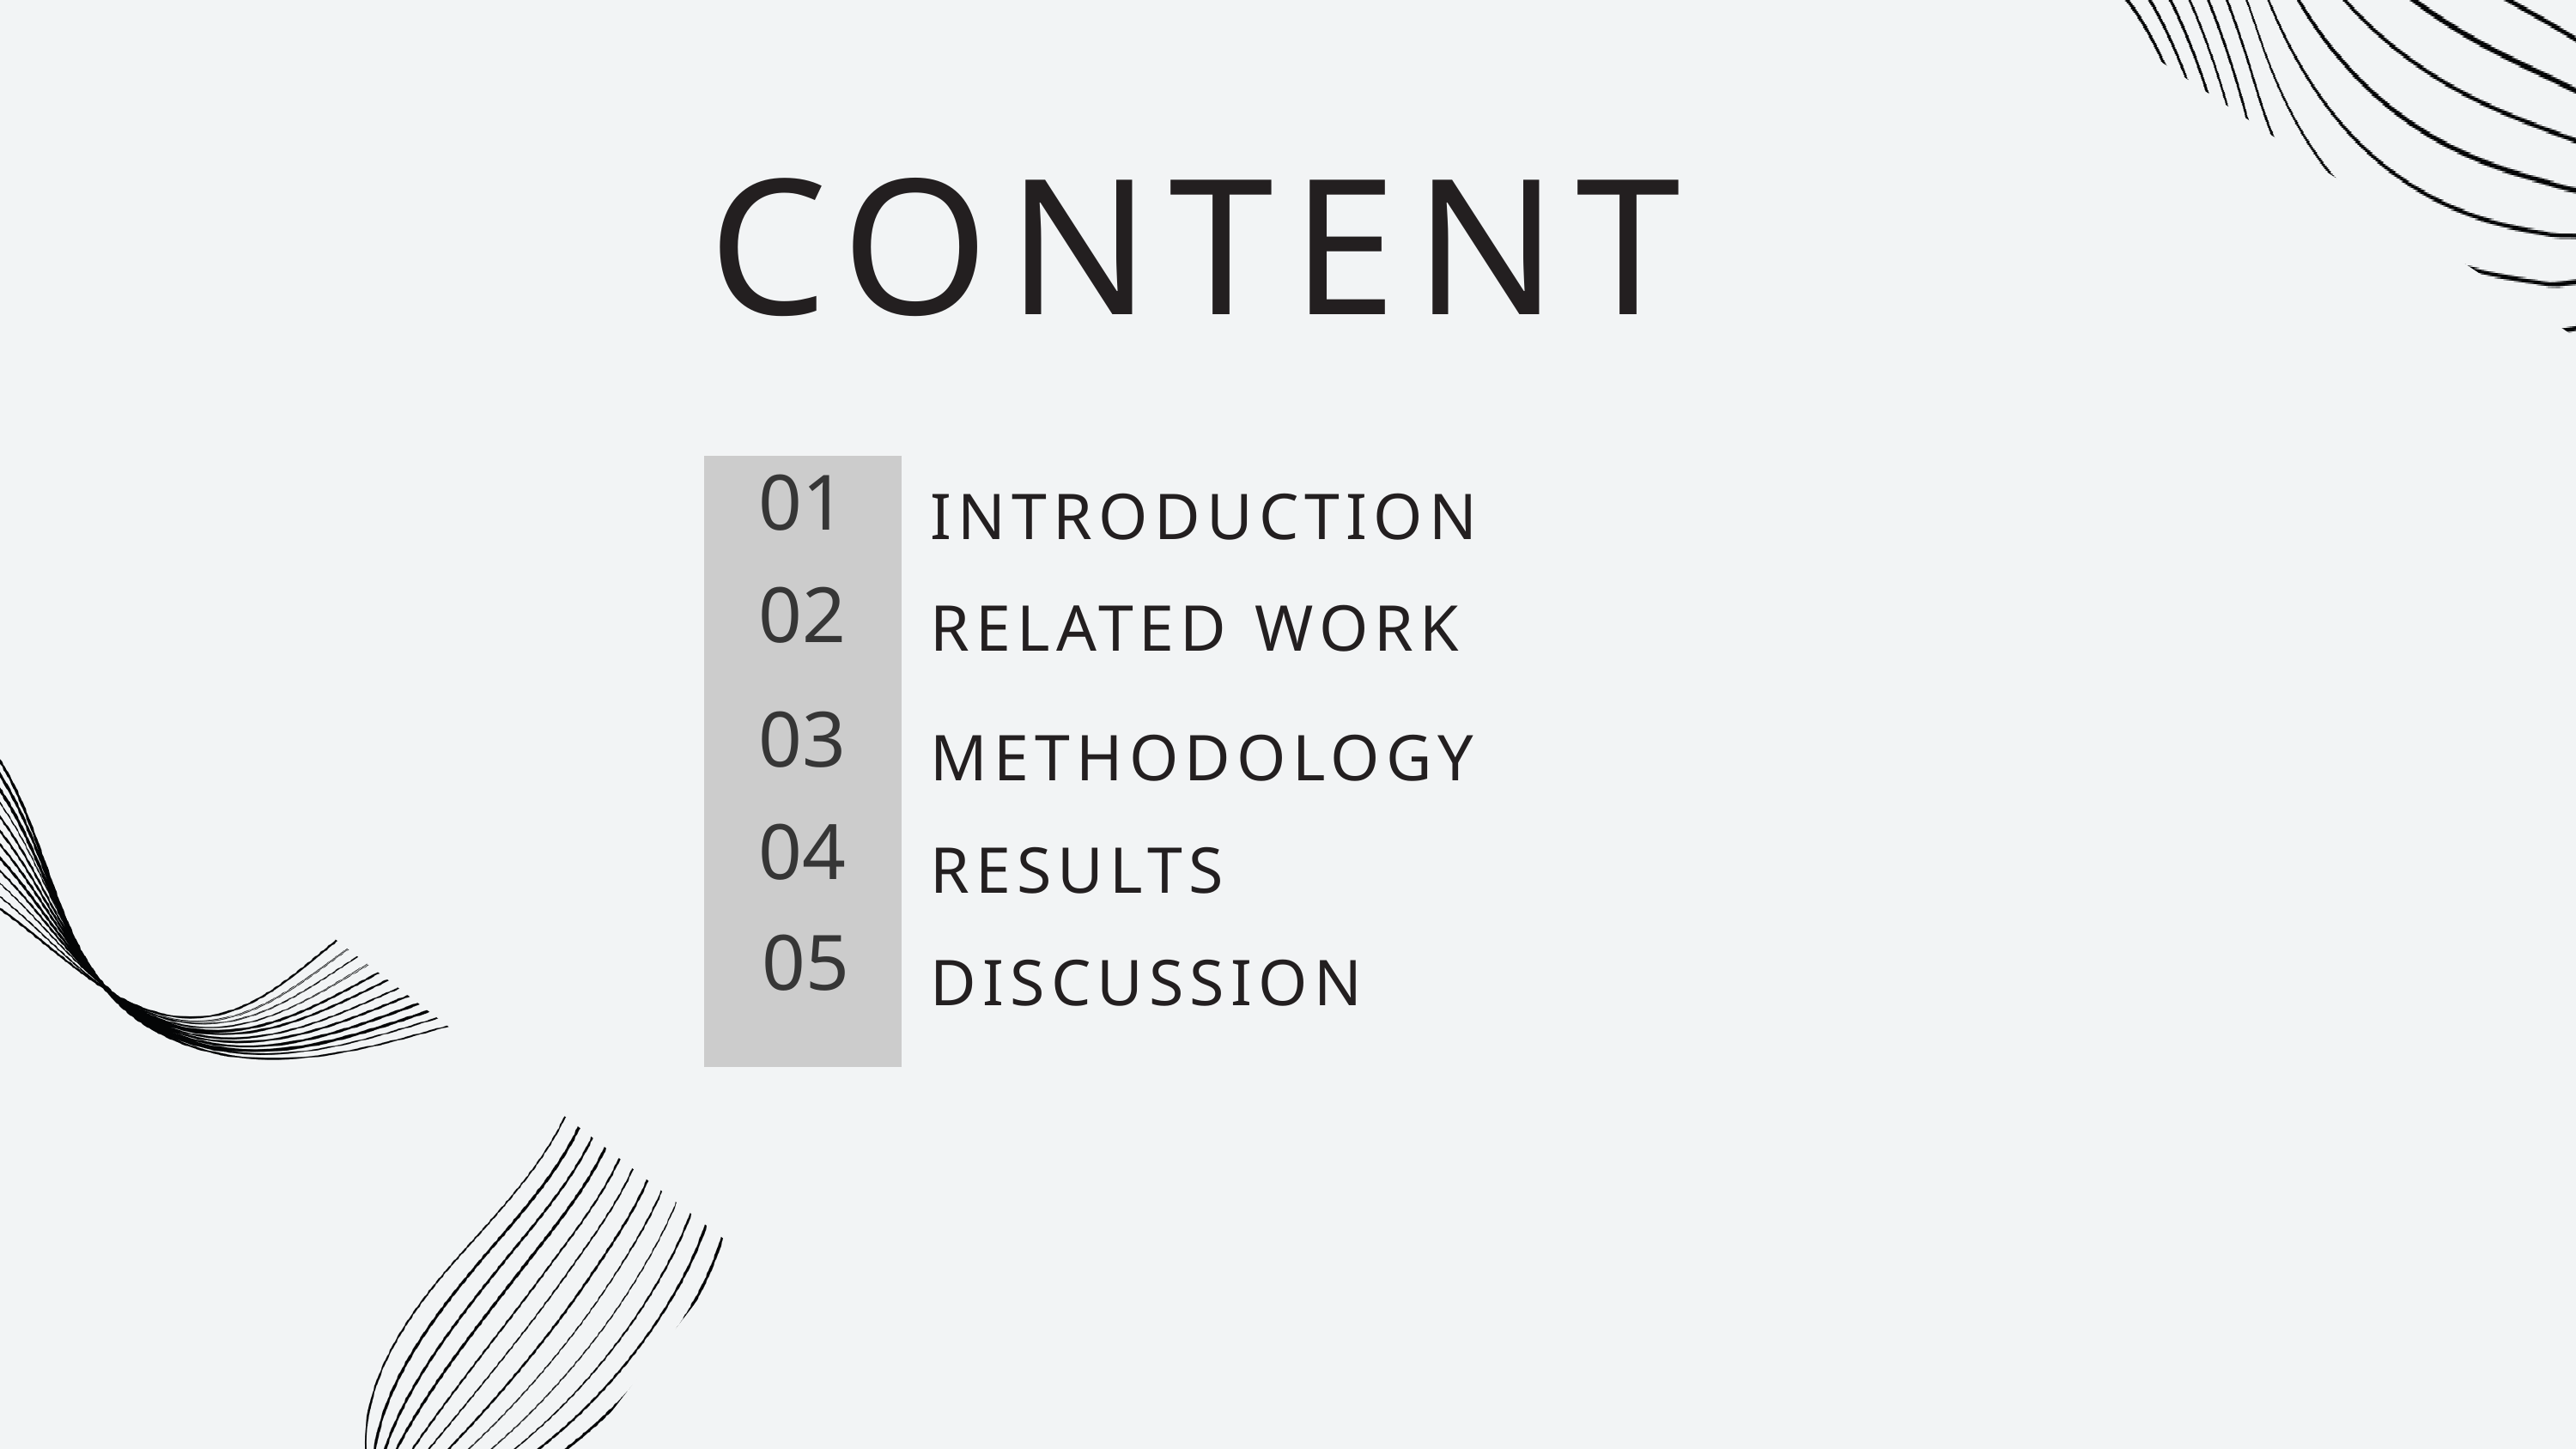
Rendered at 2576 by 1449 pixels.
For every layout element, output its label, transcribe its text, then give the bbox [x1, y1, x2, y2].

text_box RESULTS [930, 818, 1787, 906]
text_box CONTENT [644, 92, 1747, 353]
text_box METHODOLOGY [930, 706, 1747, 794]
text_box RELATED WORK [930, 577, 1787, 664]
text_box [703, 455, 902, 1068]
text_box DISCUSSION [930, 931, 1787, 1019]
text_box INTRODUCTION [930, 465, 1747, 553]
text_box [0, 680, 738, 1449]
text_box [2068, 0, 2576, 338]
